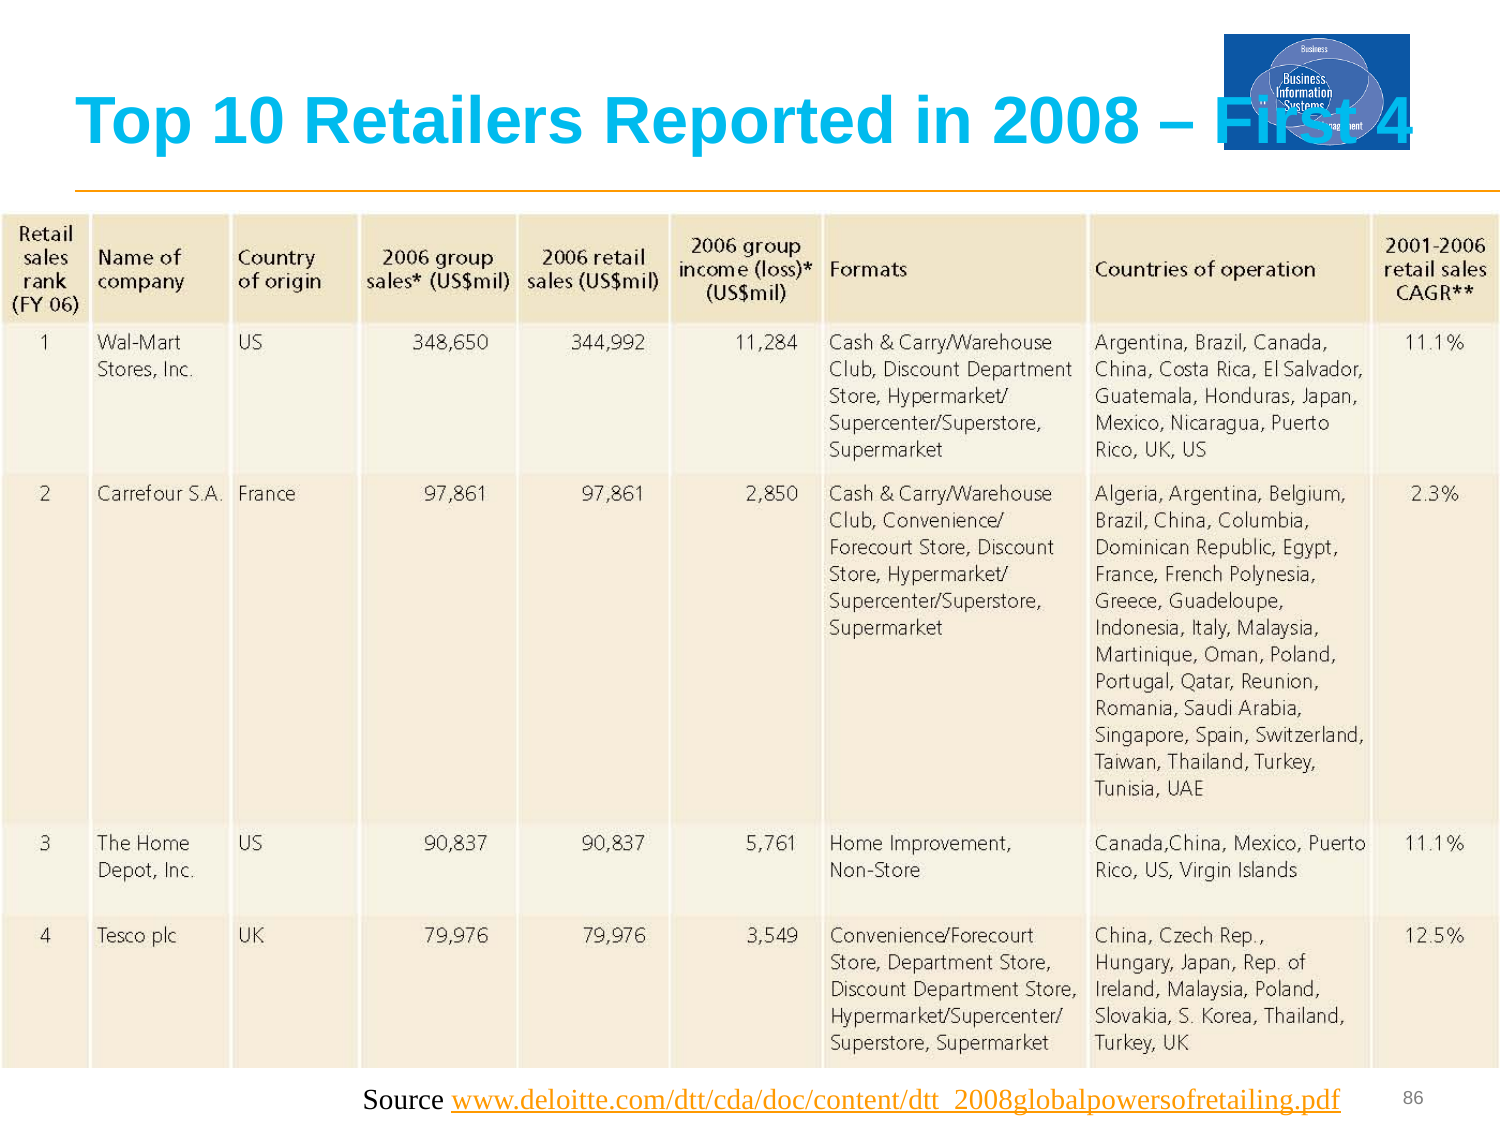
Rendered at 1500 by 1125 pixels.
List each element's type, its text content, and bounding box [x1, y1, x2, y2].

picture [0, 210, 1500, 1068]
title Top 10 Retailers Reported in 2008 – First 4 [75, 27, 1422, 157]
text_box Source www.deloitte.com/dtt/cda/doc/content/dtt_2008globalpowersofretailing.pdf [347, 1074, 1500, 1124]
